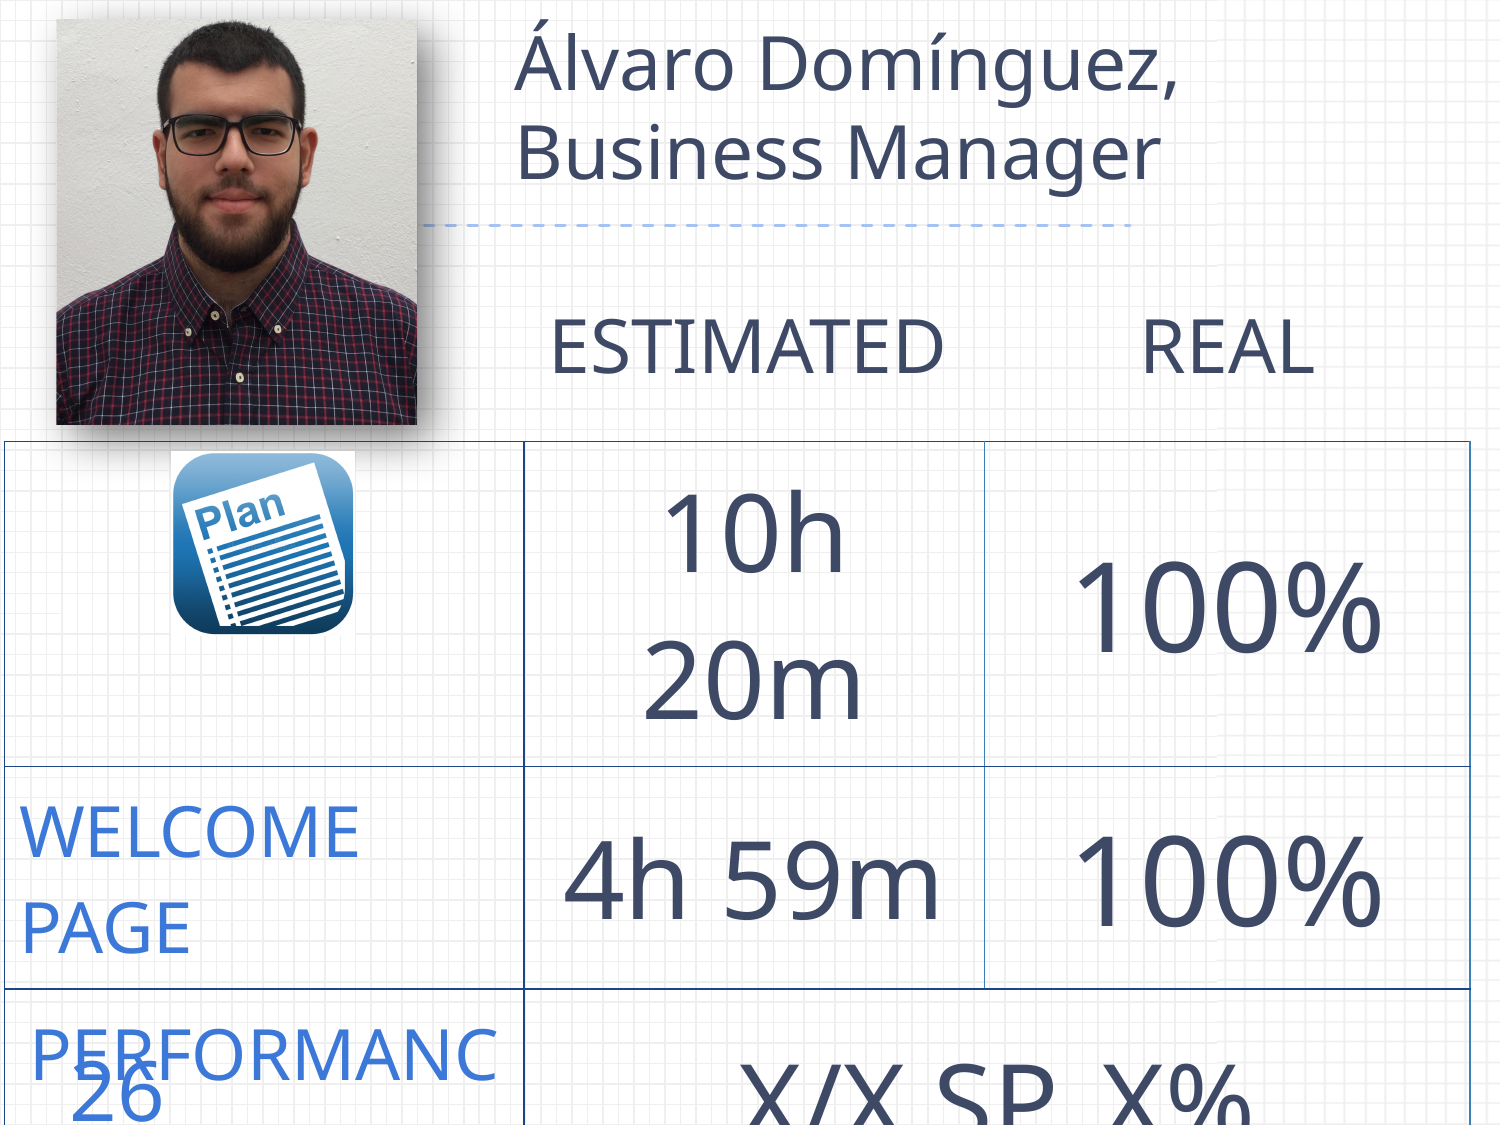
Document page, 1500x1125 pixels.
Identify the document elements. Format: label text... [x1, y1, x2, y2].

table_cell 4h 59m [525, 767, 984, 988]
table_header [5, 442, 523, 766]
text_box REAL [987, 283, 1212, 451]
text_box ESTIMATED [508, 283, 987, 451]
picture [56, 18, 417, 425]
table_header 100% [985, 451, 1212, 766]
picture [170, 451, 356, 636]
table_cell PERFORMANCE [5, 990, 523, 1125]
text_box 26 [54, 1024, 191, 1125]
table_header 10h 20m [525, 451, 984, 766]
table_cell X/X SP, X% [525, 990, 1212, 1125]
table_cell 100% [985, 767, 1212, 988]
table_cell WELCOME PAGE [5, 767, 523, 988]
picture [1217, 0, 1500, 1125]
text_box Álvaro Domínguez, Business Manager [499, 0, 1215, 167]
